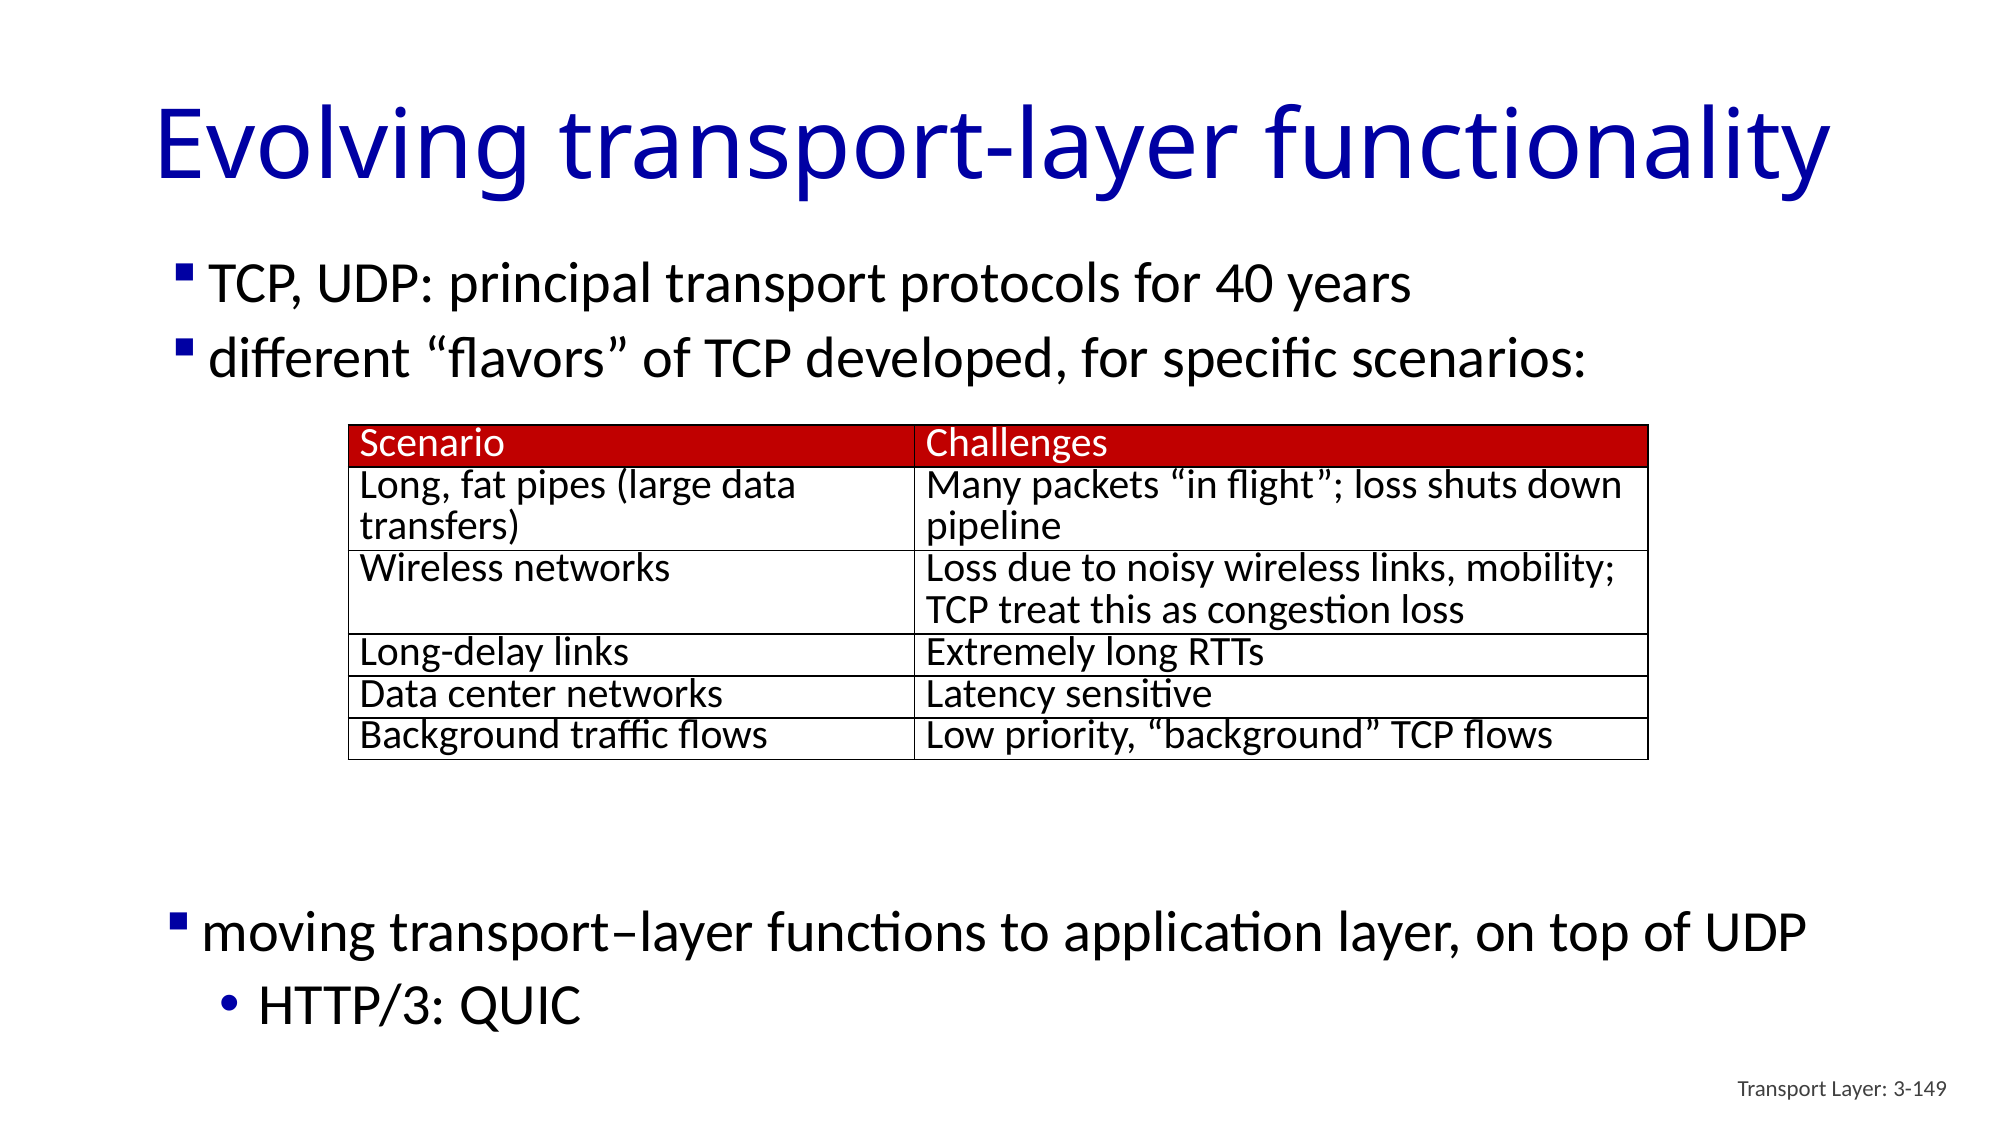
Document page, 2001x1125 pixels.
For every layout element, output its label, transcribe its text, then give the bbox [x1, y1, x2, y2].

table_header Challenges [915, 426, 1647, 466]
title Evolving transport-layer functionality [137, 74, 1863, 221]
table_cell Extremely long RTTs [915, 635, 1647, 675]
table_cell Low priority, “background” TCP flows [915, 719, 1647, 759]
table_cell Background traffic flows [349, 719, 914, 759]
table_cell Wireless networks [349, 551, 914, 633]
slide_number Transport Layer: 3-149 [1512, 1056, 1963, 1117]
table_cell Long, fat pipes (large data transfers) [349, 468, 914, 550]
table_cell Long-delay links [349, 635, 914, 675]
table_header Scenario [349, 426, 914, 466]
table_cell Latency sensitive [915, 677, 1647, 717]
text_box moving transport–layer functions to application layer, on top of UDP HTTP/3: QUIC [129, 812, 1855, 1057]
table_cell Many packets “in flight”; loss shuts down pipeline [915, 468, 1647, 550]
table_cell Loss due to noisy wireless links, mobility; TCP treat this as congestion loss [915, 551, 1647, 633]
list TCP, UDP: principal transport protocols for 40 years different “flavors” of TCP developed, for specific scenarios: [135, 244, 1861, 407]
table_cell Data center networks [349, 677, 914, 717]
